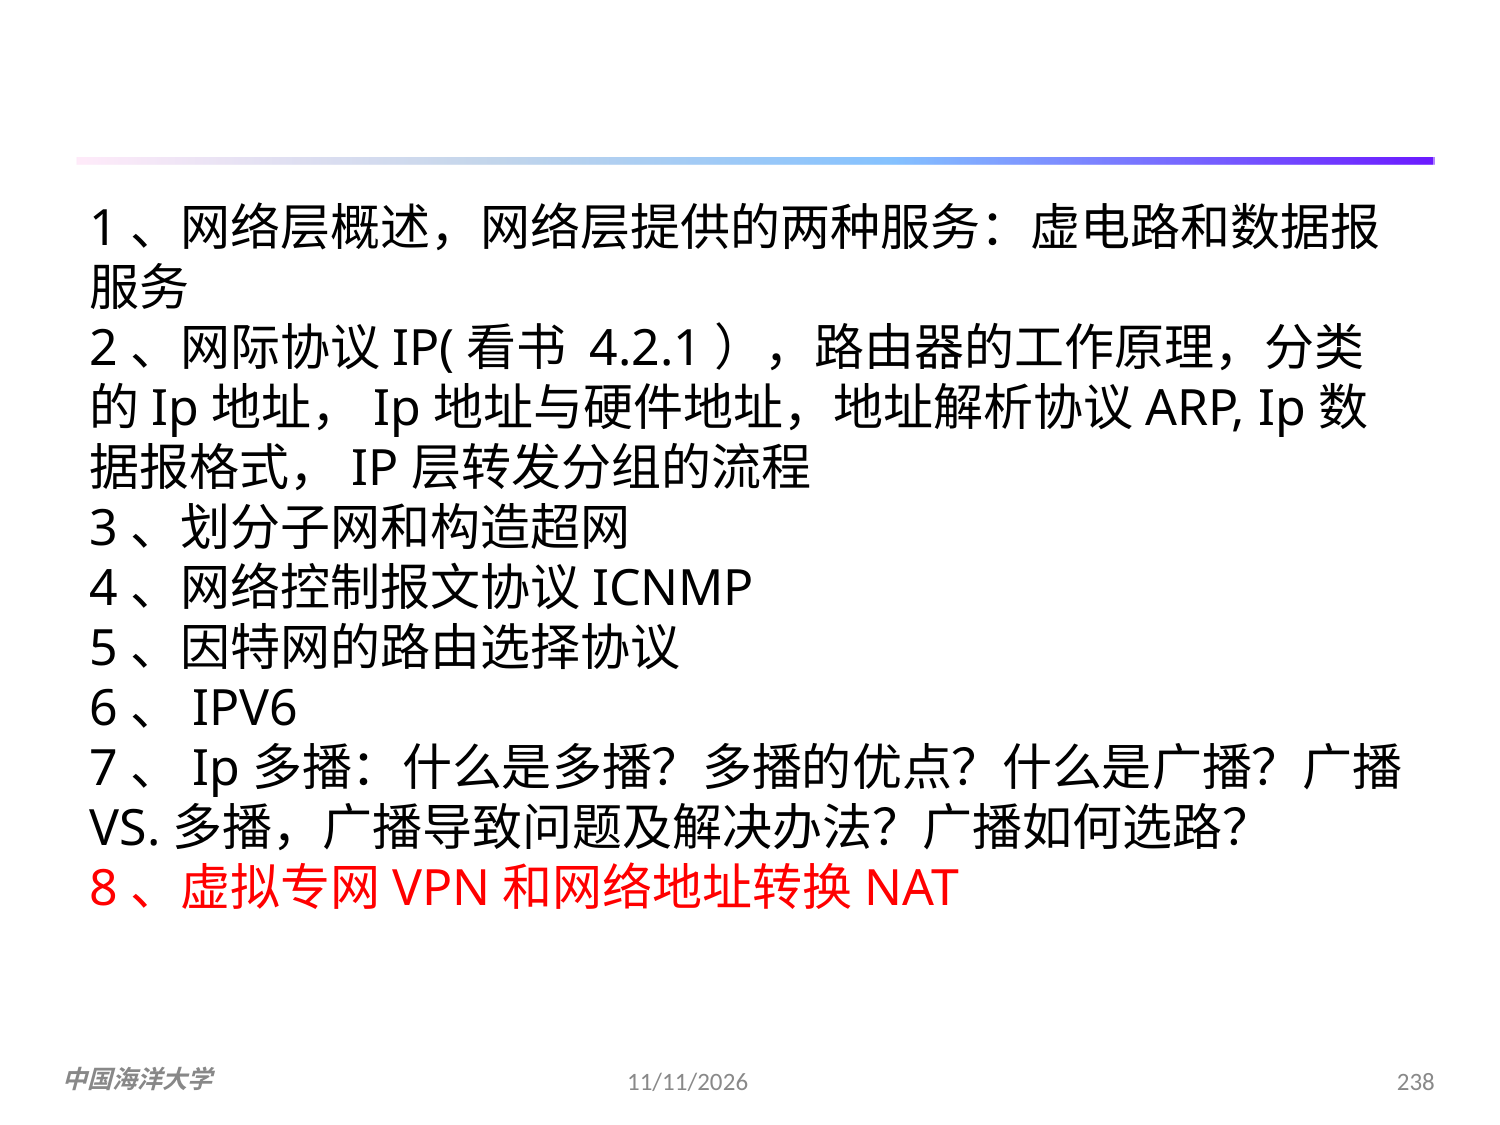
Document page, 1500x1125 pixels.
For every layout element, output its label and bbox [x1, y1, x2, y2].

picture [76, 156, 1435, 165]
list [75, 187, 1425, 930]
